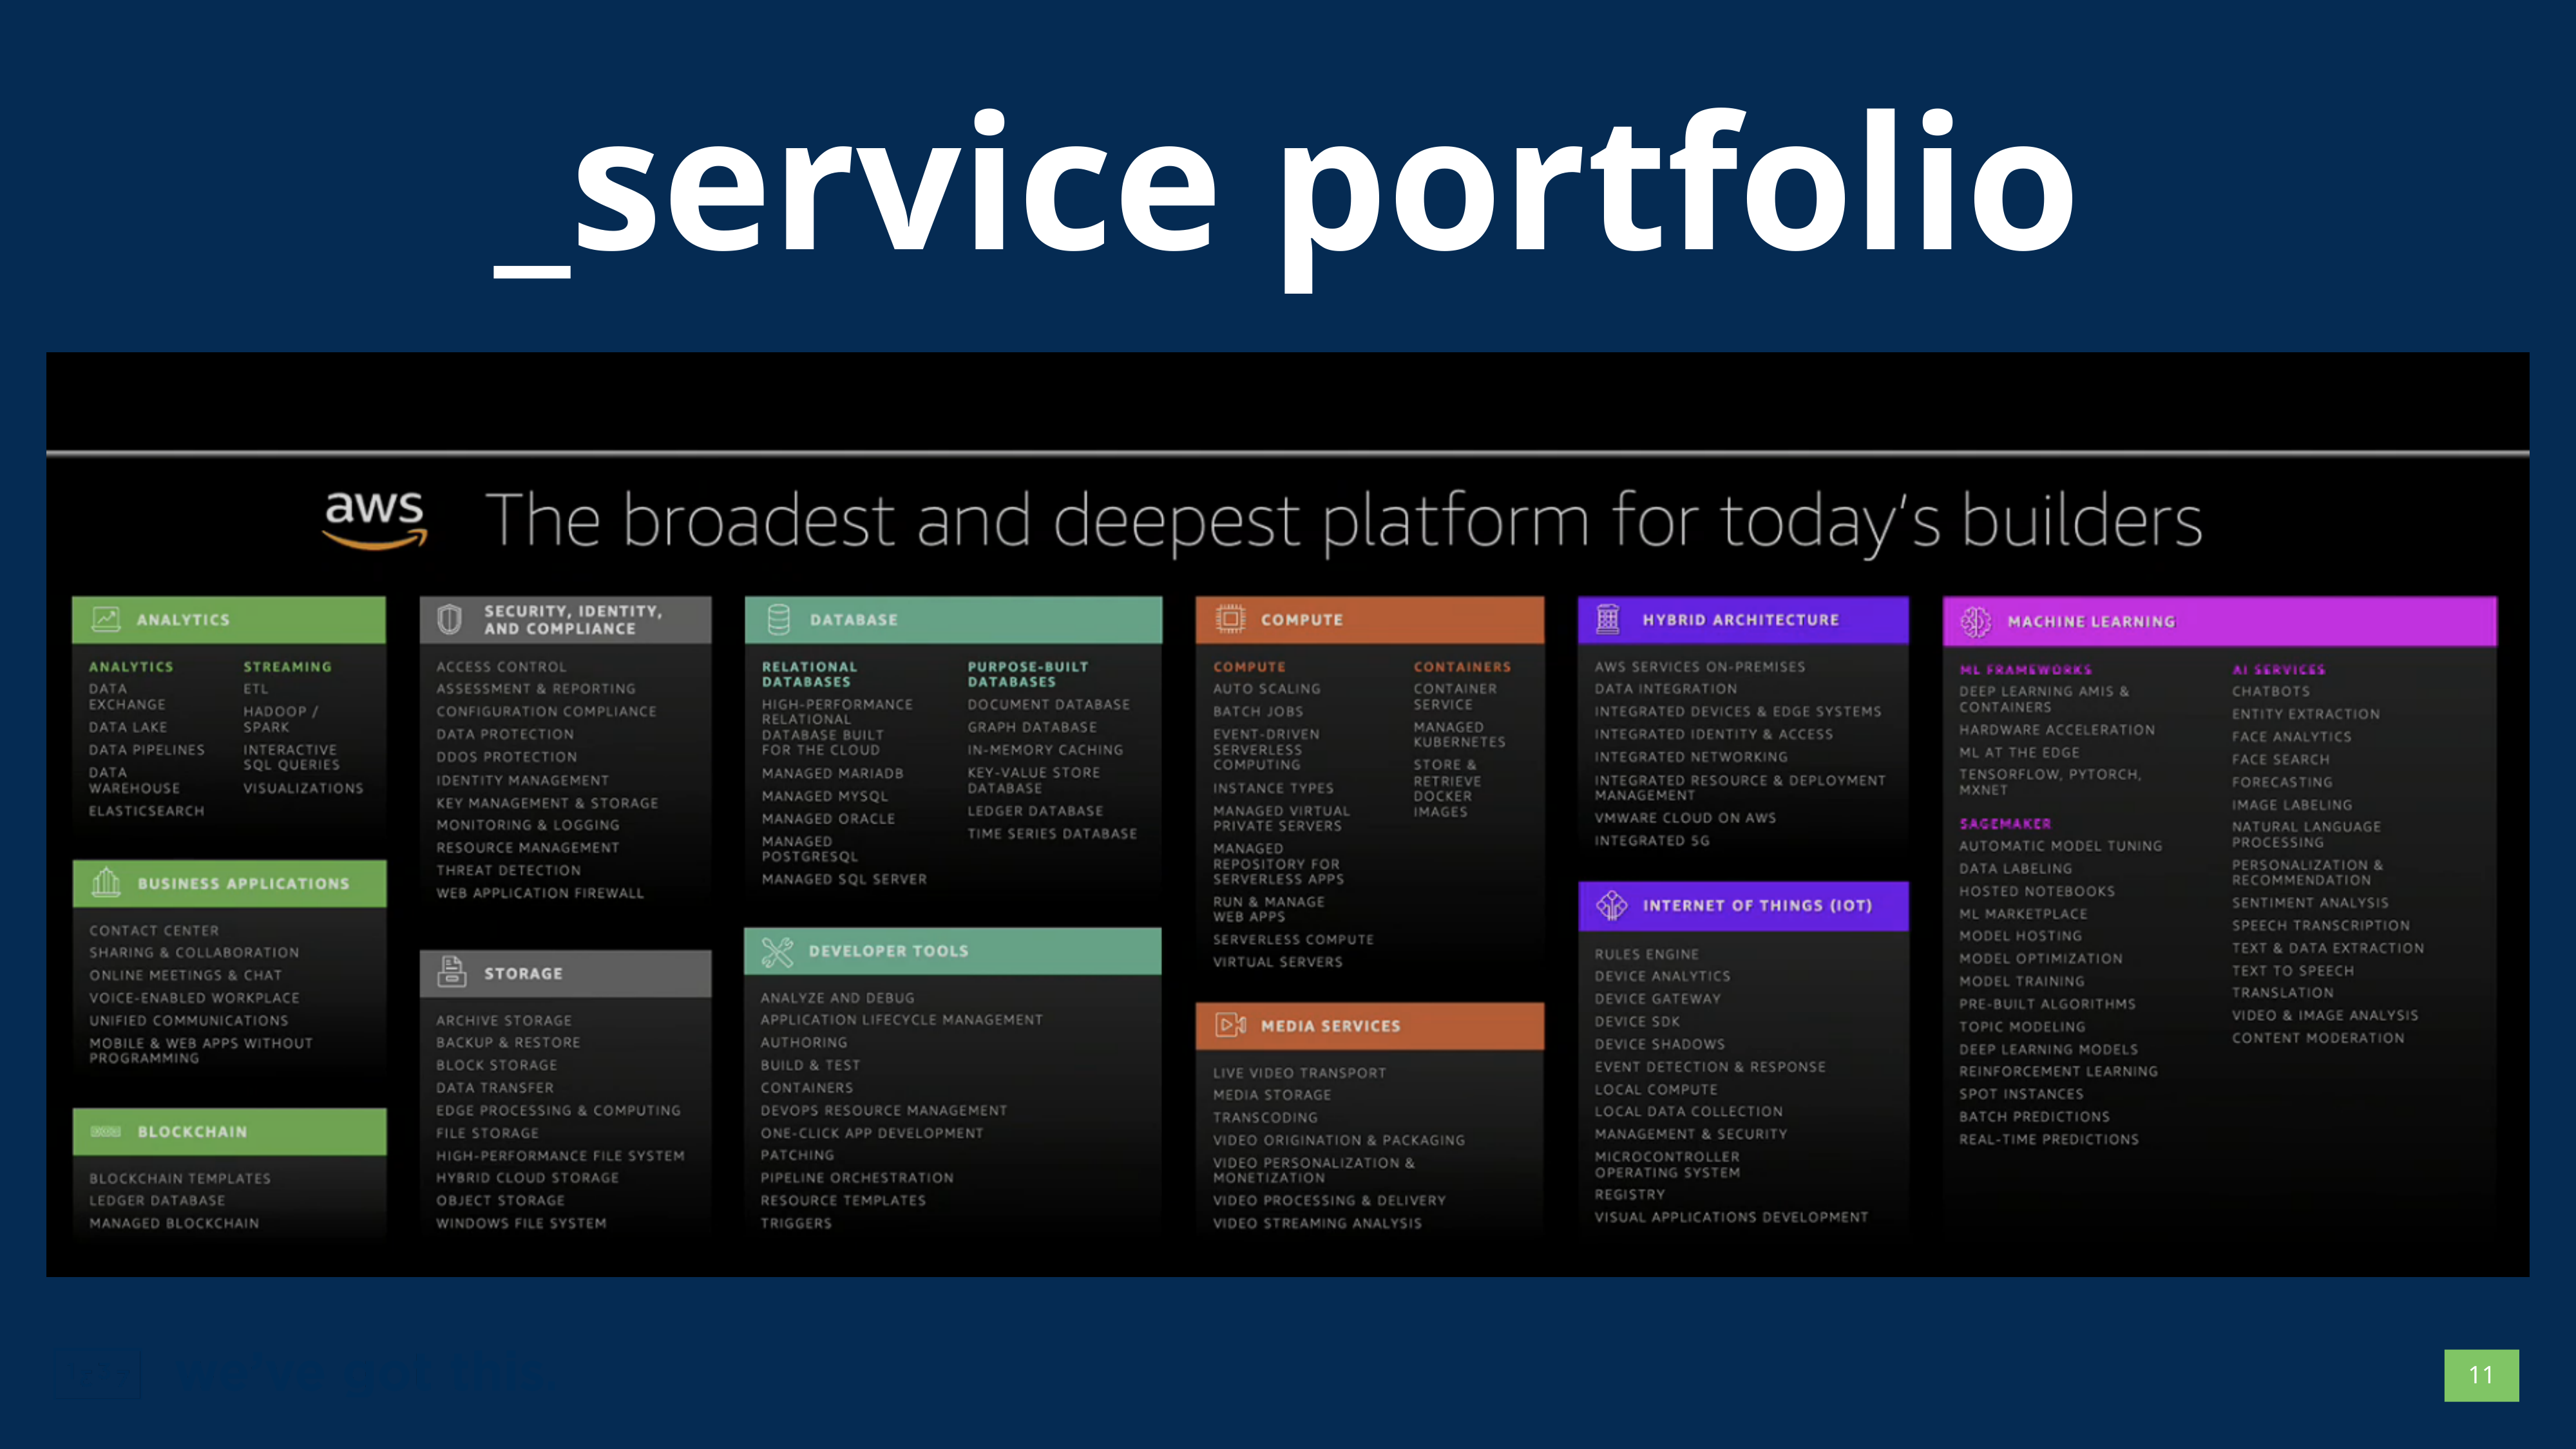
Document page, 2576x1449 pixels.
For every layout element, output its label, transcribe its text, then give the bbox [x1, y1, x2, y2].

text_box _service portfolio [484, 59, 2092, 291]
picture [46, 352, 2530, 1278]
